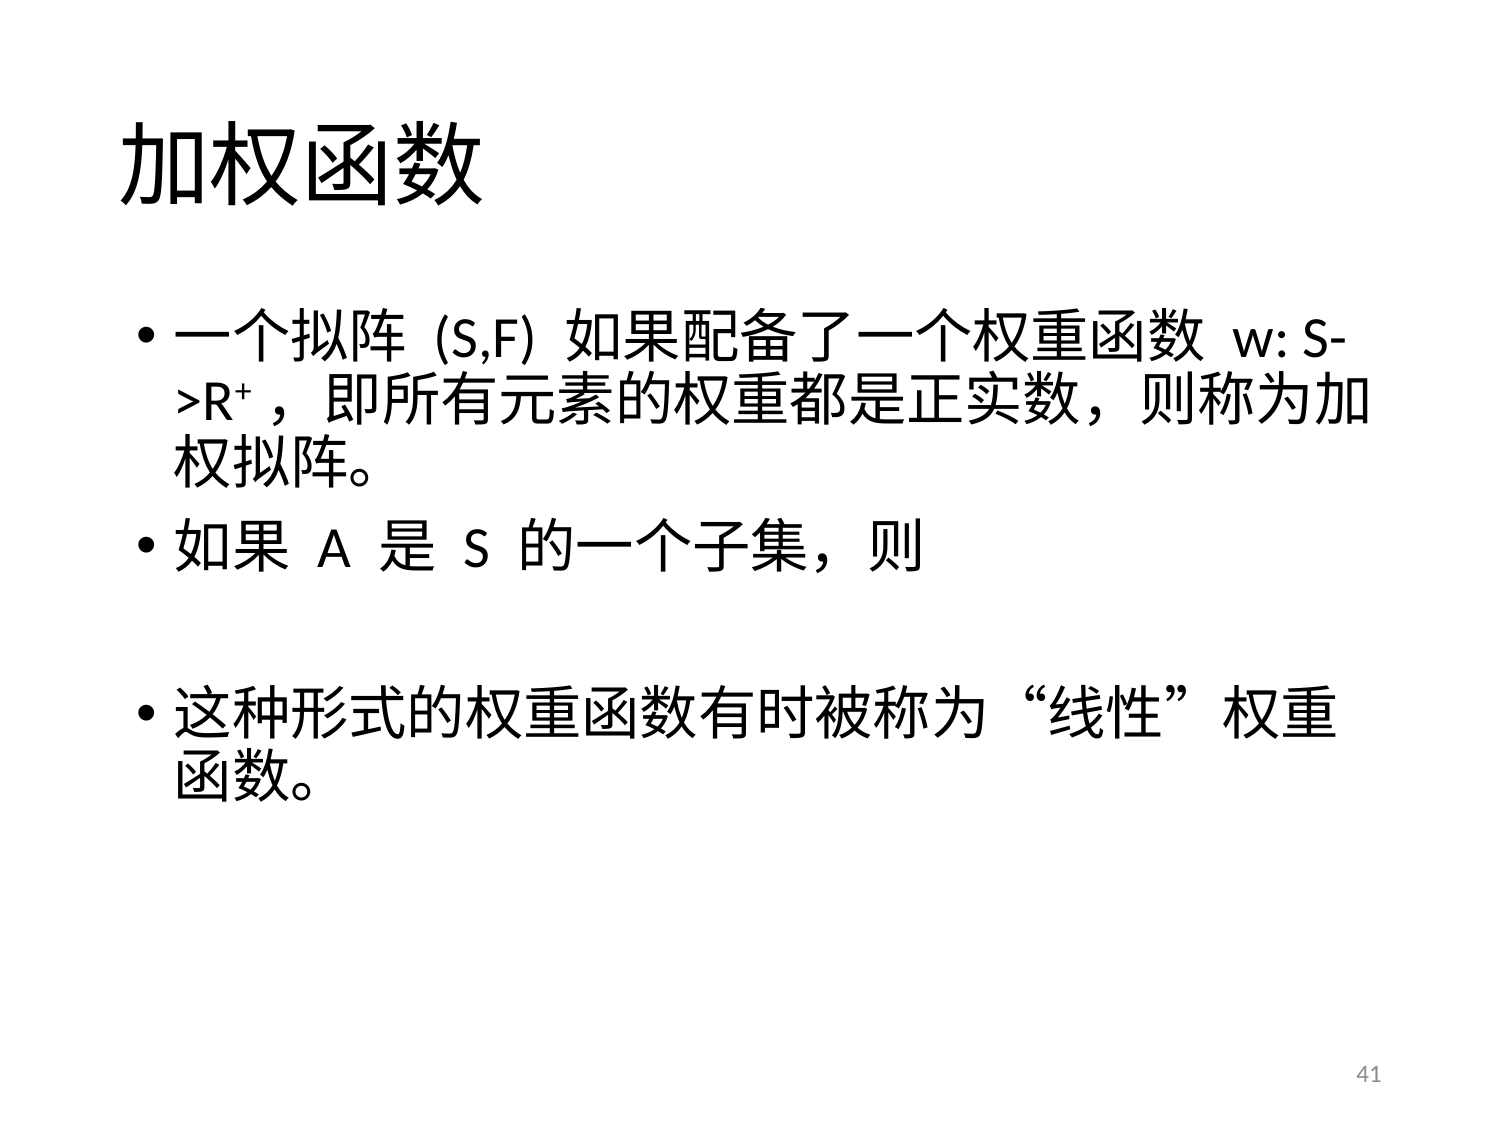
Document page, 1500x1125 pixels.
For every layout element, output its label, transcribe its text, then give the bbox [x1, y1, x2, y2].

title 加权函数 [103, 59, 1397, 278]
slide_number 41 [1059, 1042, 1397, 1103]
